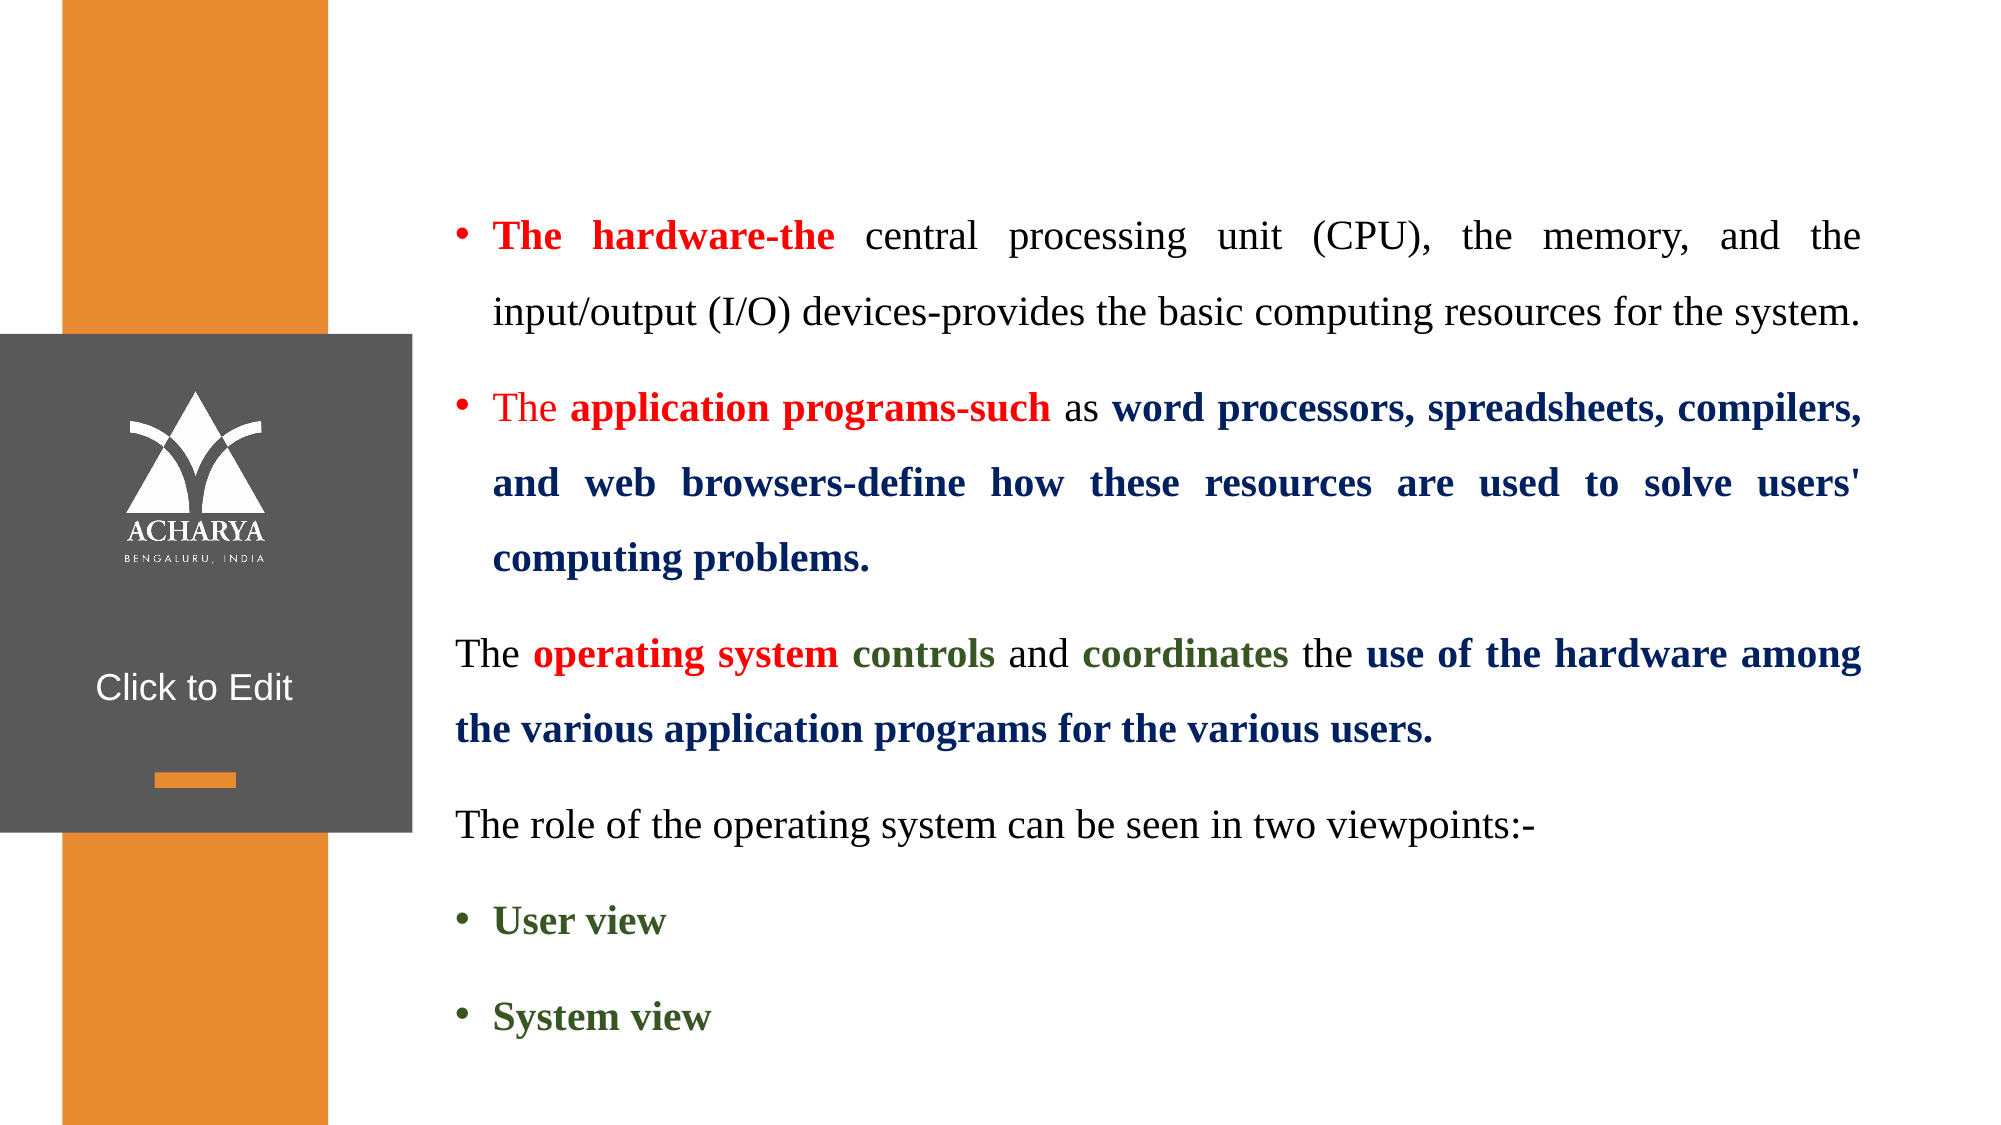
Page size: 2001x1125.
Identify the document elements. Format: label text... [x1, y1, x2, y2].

list The hardware-the central processing unit (CPU), the memory, and the input/output (I/O) devices-provides the basic computing resources for the system. The application programs-such as word processors, spreadsheets, compilers, and web browsers-define how these resources are used to solve users' computing problems. The operating system controls and coordinates the use of the hardware among the various application programs for the various users. The role of the operating system can be seen in two viewpoints:- User view System view [439, 175, 1878, 1054]
picture [125, 391, 265, 564]
